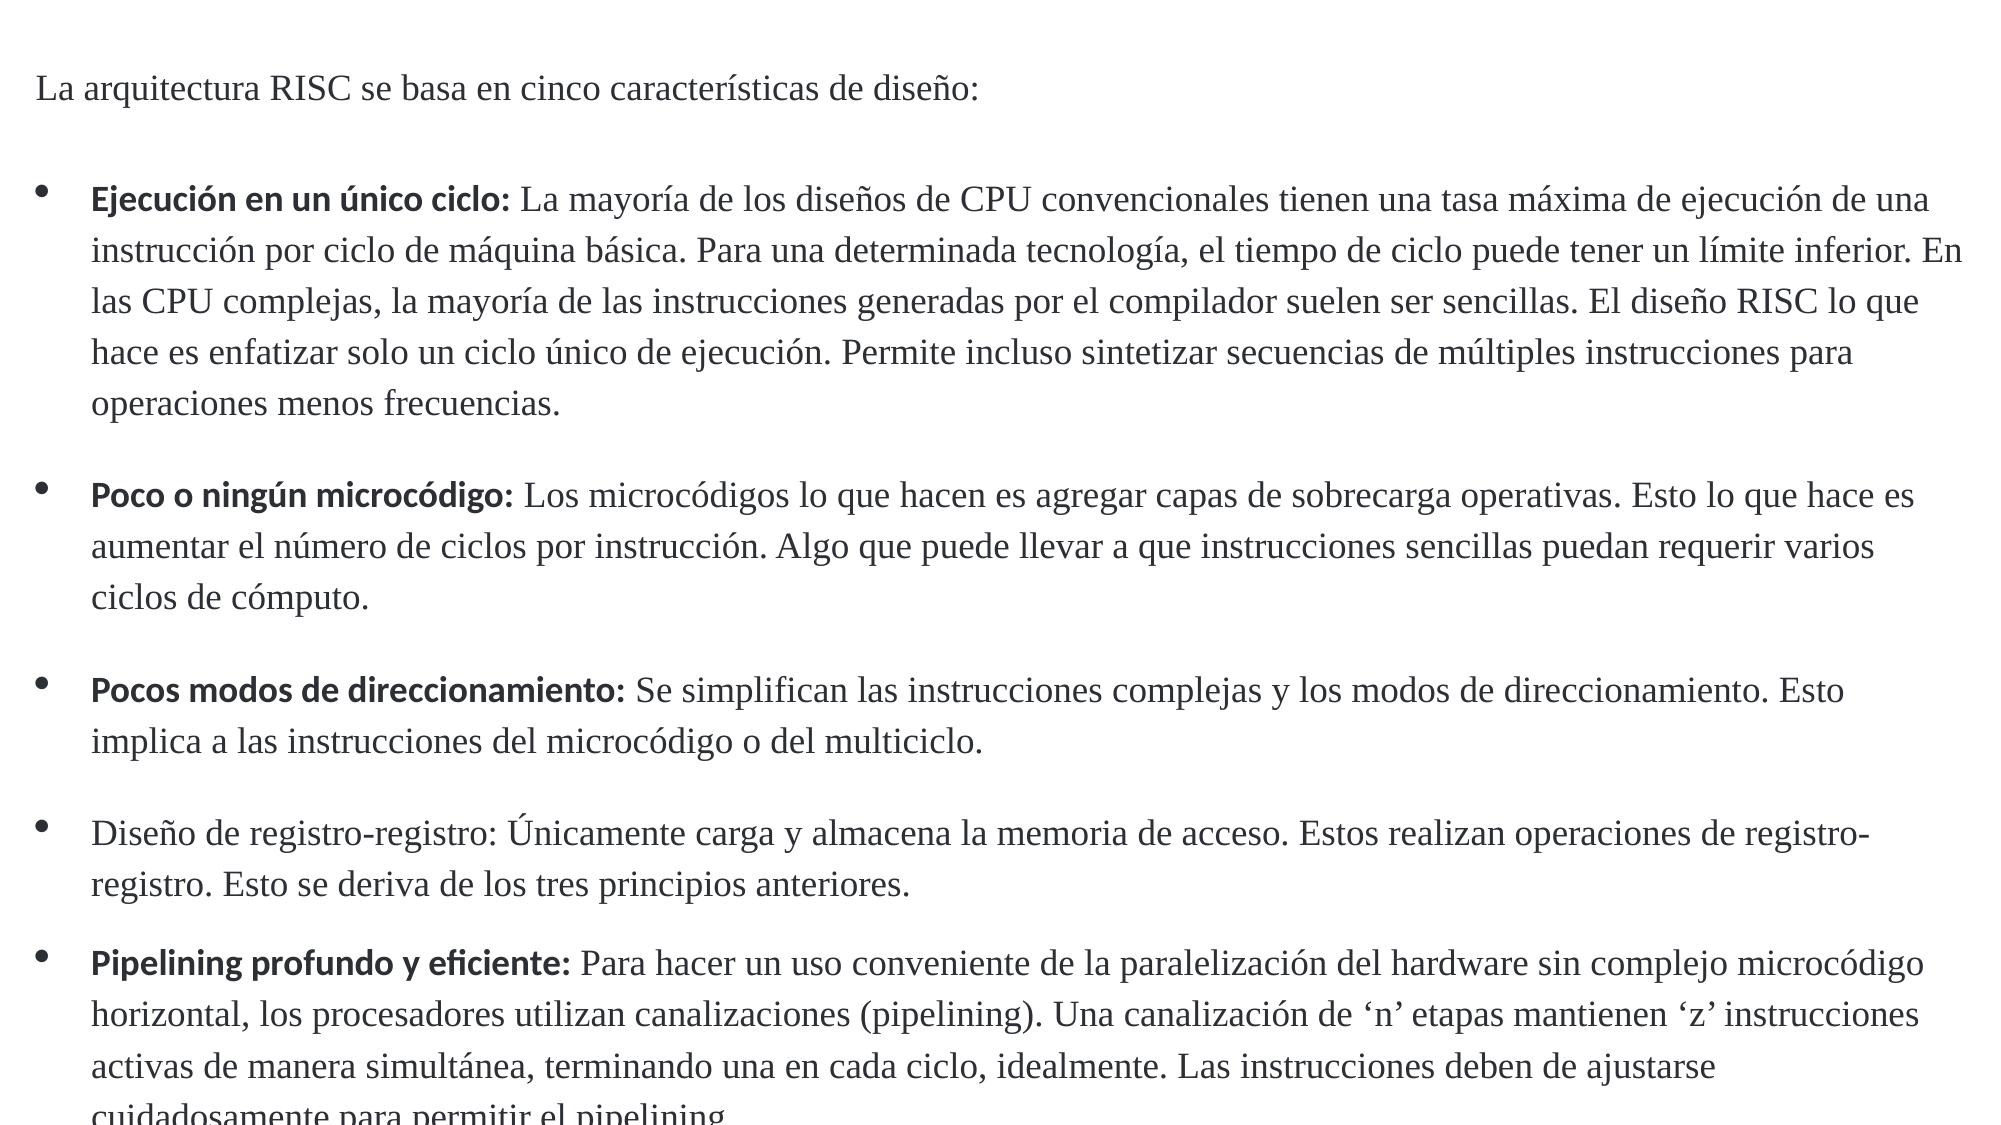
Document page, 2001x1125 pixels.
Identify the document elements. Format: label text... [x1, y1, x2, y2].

list La arquitectura RISC se basa en cinco características de diseño: Ejecución en un único ciclo: La mayoría de los diseños de CPU convencionales tienen una tasa máxima de ejecución de una instrucción por ciclo de máquina básica. Para una determinada tecnología, el tiempo de ciclo puede tener un límite inferior. En las CPU complejas, la mayoría de las instrucciones generadas por el compilador suelen ser sencillas. El diseño RISC lo que hace es enfatizar solo un ciclo único de ejecución. Permite incluso sintetizar secuencias de múltiples instrucciones para operaciones menos frecuencias. Poco o ningún microcódigo: Los microcódigos lo que hacen es agregar capas de sobrecarga operativas. Esto lo que hace es aumentar el número de ciclos por instrucción. Algo que puede llevar a que instrucciones sencillas puedan requerir varios ciclos de cómputo. Pocos modos de direccionamiento: Se simplifican las instrucciones complejas y los modos de direccionamiento. Esto implica a las instrucciones del microcódigo o del multiciclo. Diseño de registro-registro: Únicamente carga y almacena la memoria de acceso. Estos realizan operaciones de registro-registro. Esto se deriva de los tres principios anteriores. Pipelining profundo y eficiente: Para hacer un uso conveniente de la paralelización del hardware sin complejo microcódigo horizontal, los procesadores utilizan canalizaciones (pipelining). Una canalización de ‘n’ etapas mantienen ‘z’ instrucciones activas de manera simultánea, terminando una en cada ciclo, idealmente. Las instrucciones deben de ajustarse cuidadosamente para permitir el pipelining. [20, 60, 1980, 1125]
